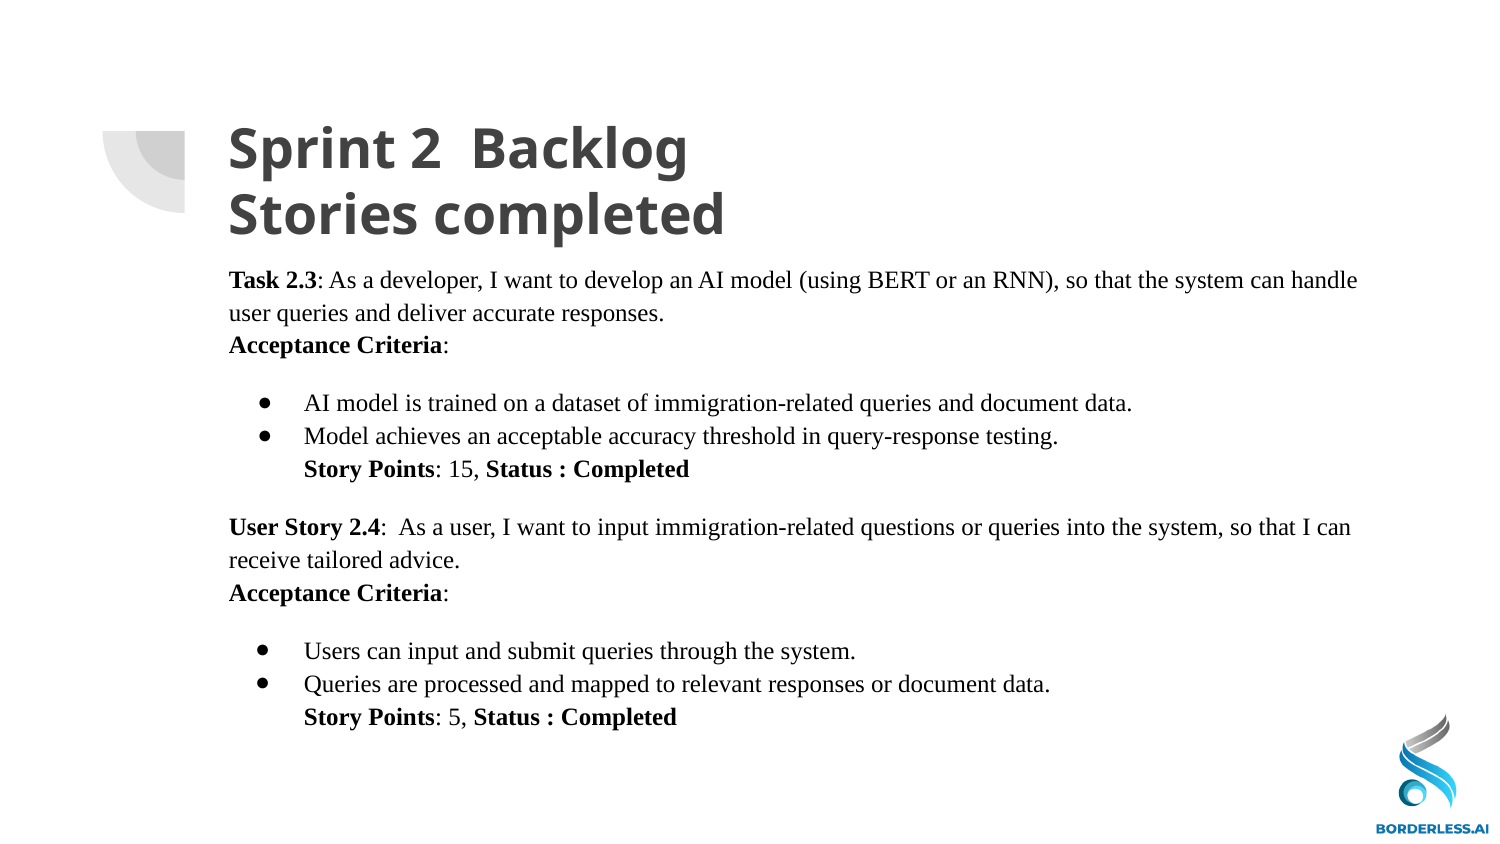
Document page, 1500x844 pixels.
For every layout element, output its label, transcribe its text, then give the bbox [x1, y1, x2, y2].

title Sprint 2 Backlog Stories completed [213, 98, 1368, 245]
picture [1354, 701, 1500, 844]
list Task 2.3: As a developer, I want to develop an AI model (using BERT or an RNN), so that the system can handle user queries and deliver accurate responses. Acceptance Criteria: AI model is trained on a dataset of immigration-related queries and document data. Model achieves an acceptable accuracy threshold in query-response testing. Story Points: 15, Status : Completed User Story 2.4: As a user, I want to input immigration-related questions or queries into the system, so that I can receive tailored advice. Acceptance Criteria: Users can input and submit queries through the system. Queries are processed and mapped to relevant responses or document data. Story Points: 5, Status : Completed [213, 245, 1389, 759]
